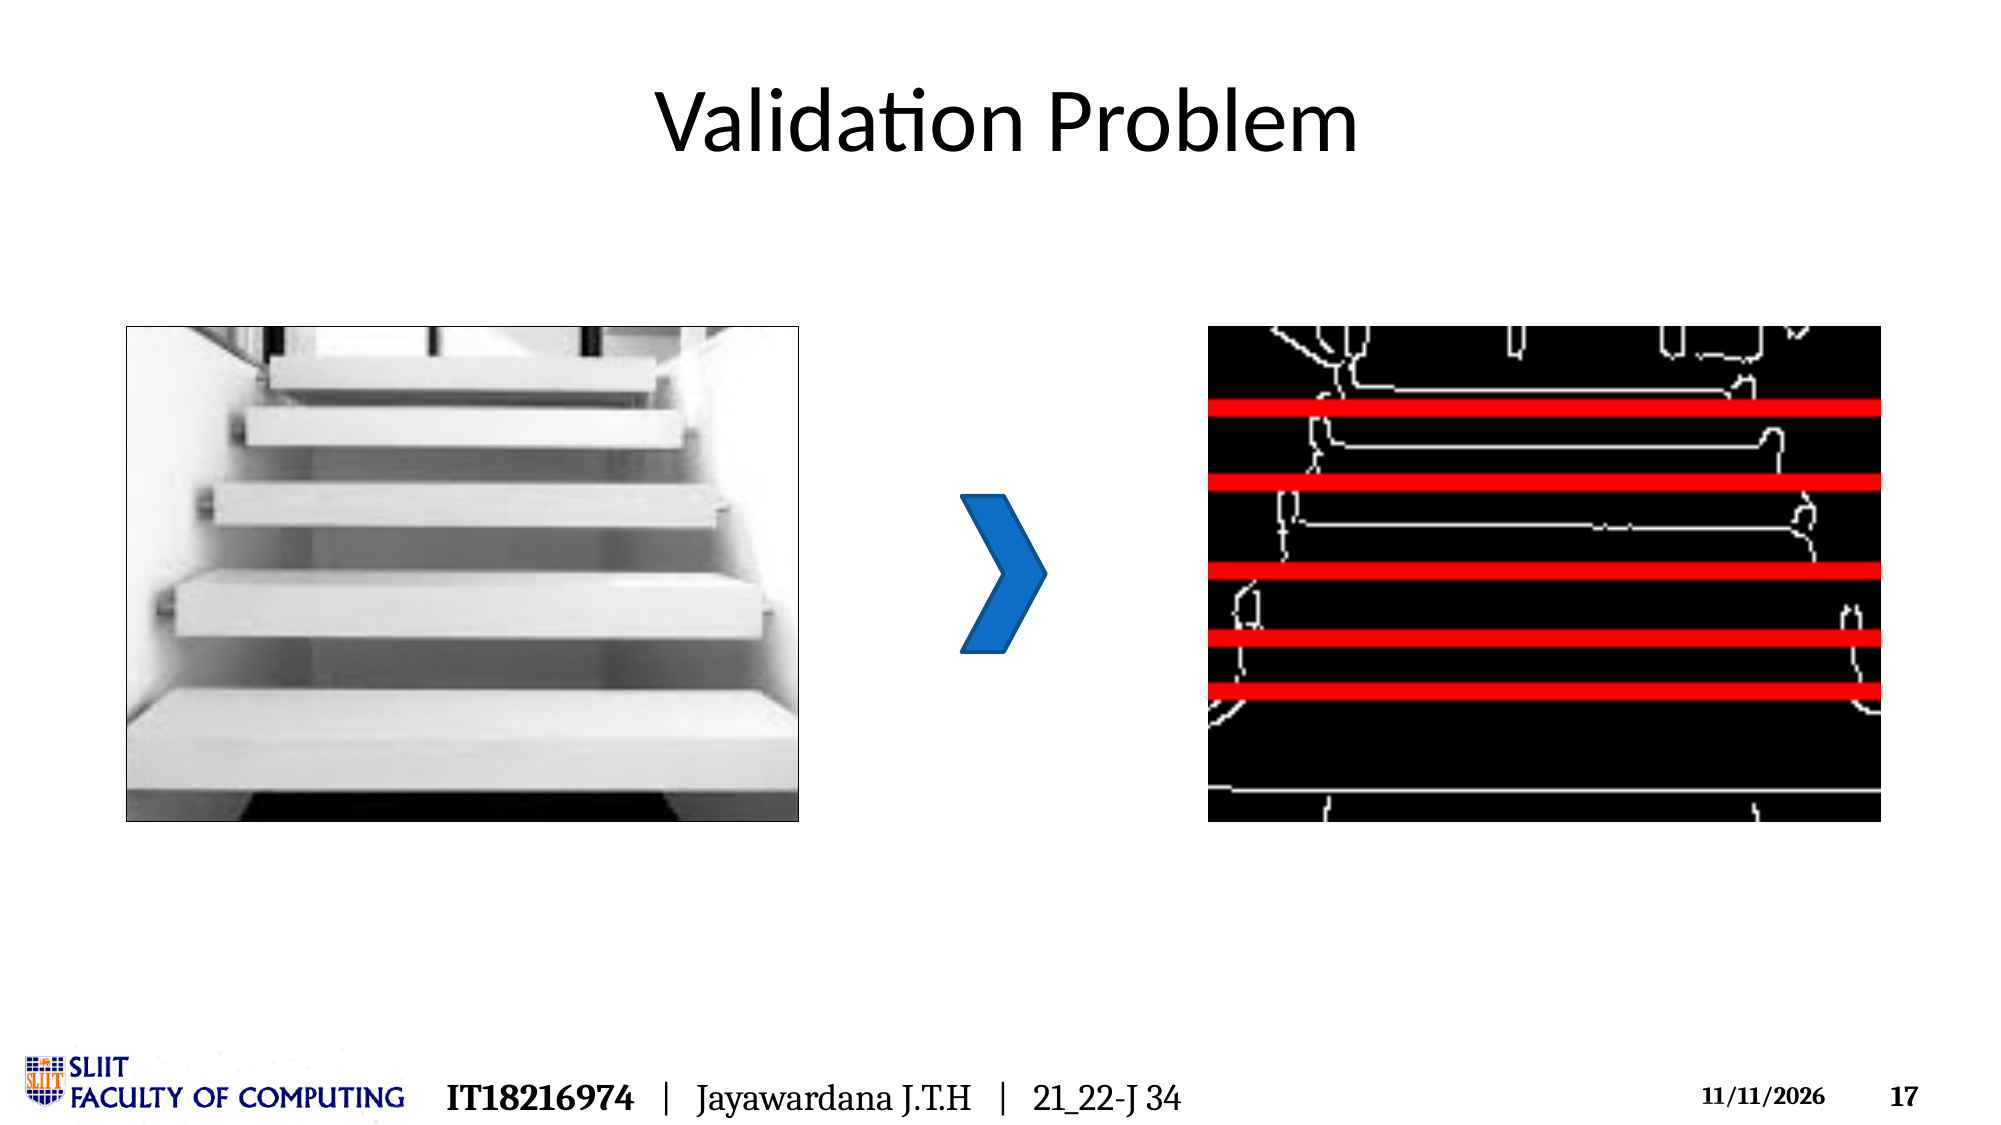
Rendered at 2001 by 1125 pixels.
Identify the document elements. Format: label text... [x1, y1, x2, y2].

picture [1208, 326, 1881, 822]
title Validation Problem [50, 50, 1967, 180]
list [126, 326, 799, 822]
text_box [959, 493, 1048, 654]
picture [0, 1045, 413, 1124]
